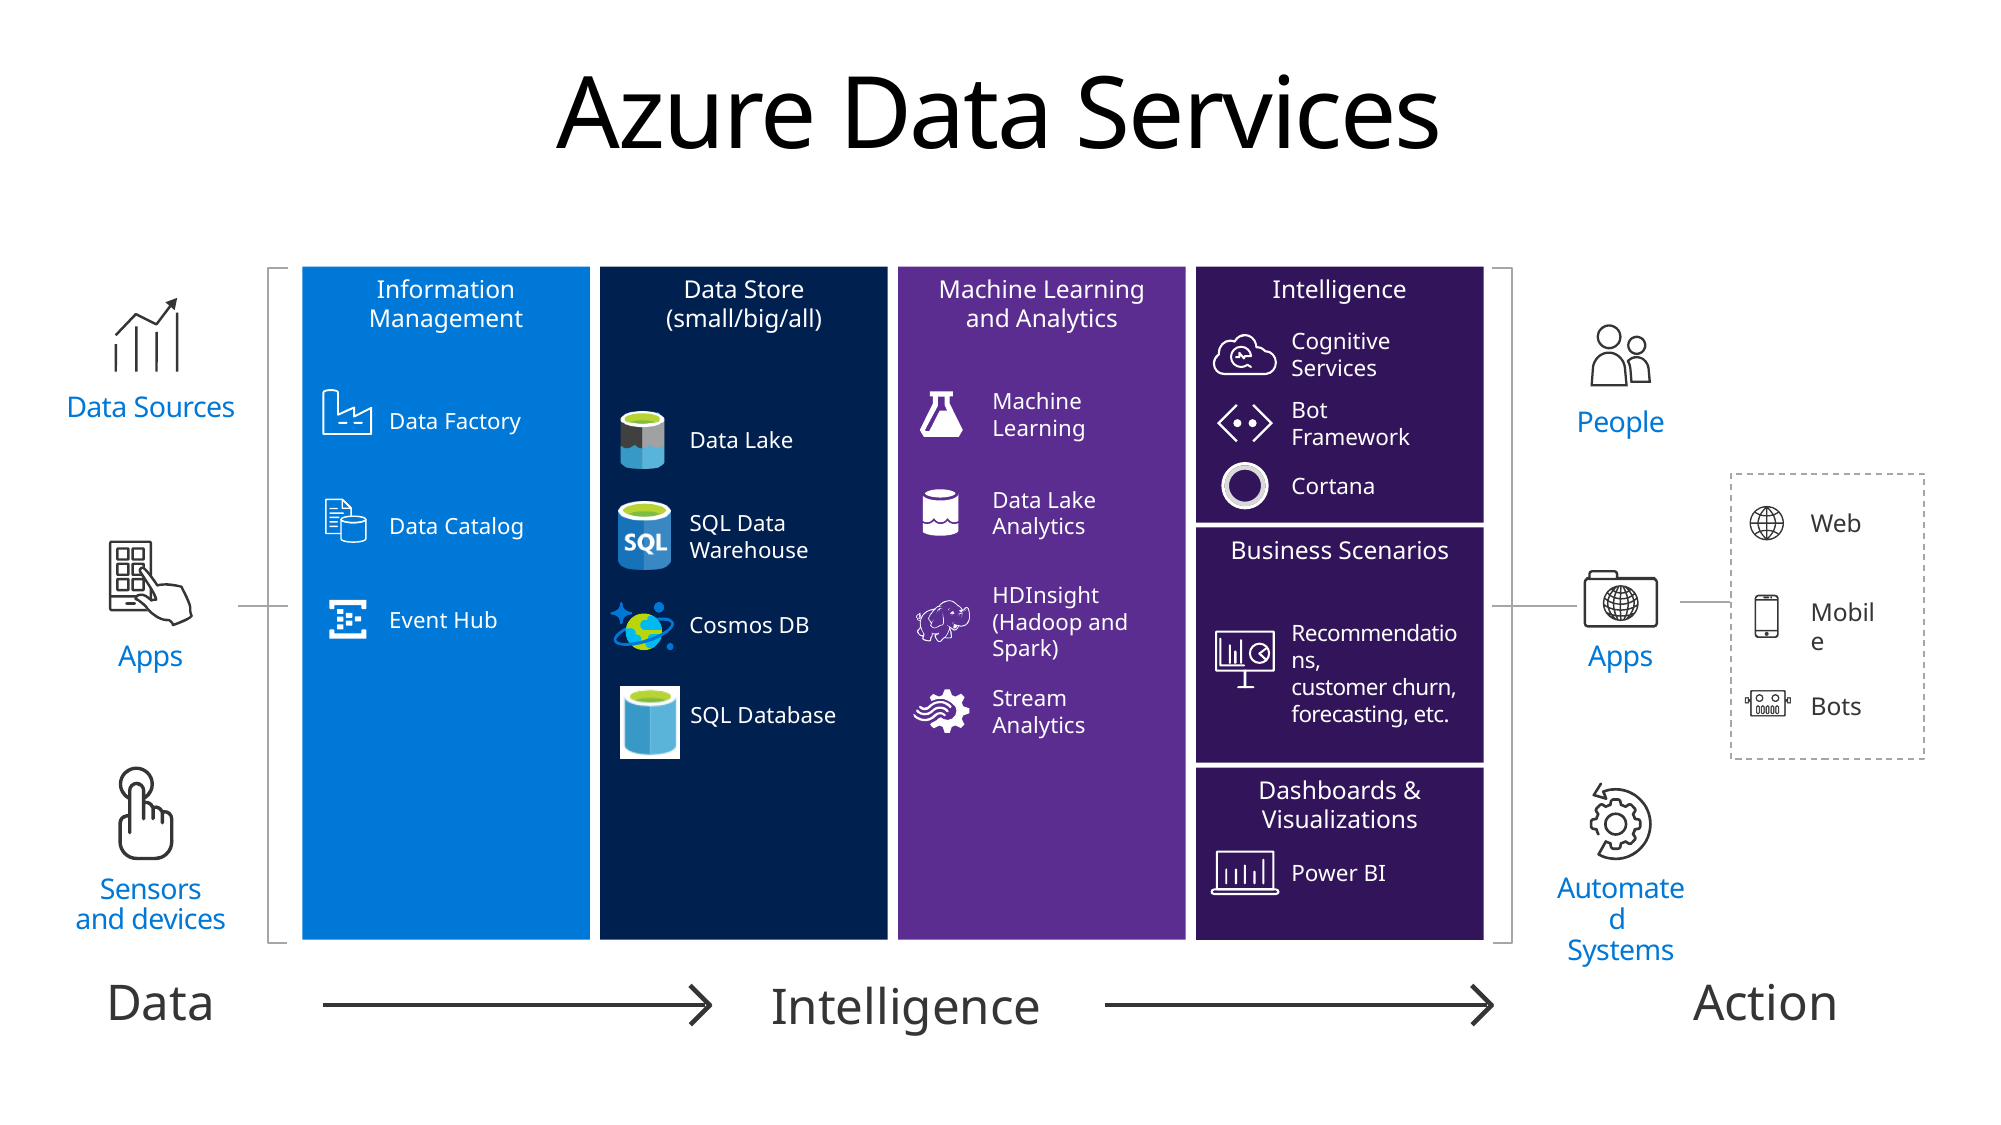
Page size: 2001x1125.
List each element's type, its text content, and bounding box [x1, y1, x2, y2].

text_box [1210, 850, 1280, 896]
title Azure Data Services [0, 47, 2000, 196]
text_box Automated Systems [1550, 874, 1691, 967]
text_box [108, 540, 194, 627]
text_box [115, 297, 178, 372]
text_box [912, 689, 970, 734]
text_box Cortana [1291, 472, 1454, 500]
text_box Data [85, 979, 236, 1031]
text_box Intelligence [1196, 266, 1484, 523]
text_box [324, 498, 367, 544]
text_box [676, 990, 706, 1020]
text_box [354, 616, 362, 622]
text_box [345, 620, 353, 626]
text_box [1217, 404, 1238, 443]
text_box HDInsight (Hadoop and Spark) [992, 580, 1161, 662]
text_box Information Management [302, 266, 590, 940]
text_box [345, 612, 353, 618]
text_box People [1577, 407, 1681, 439]
text_box Data Sources [69, 376, 233, 440]
text_box [1745, 690, 1791, 717]
text_box SQL Database [690, 701, 895, 729]
text_box Machine Learning and Analytics [898, 266, 1186, 940]
text_box [1749, 505, 1784, 541]
picture [613, 411, 671, 469]
text_box Bot Framework [1291, 396, 1454, 451]
text_box [1248, 419, 1257, 428]
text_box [322, 388, 373, 436]
text_box Dashboards & Visualizations [1196, 767, 1484, 940]
text_box [329, 599, 367, 610]
picture [916, 593, 970, 648]
text_box Data Catalog [389, 511, 560, 539]
text_box Sensors and devices [81, 874, 221, 937]
text_box Web [1810, 508, 1887, 538]
text_box Apps [1577, 641, 1669, 673]
text_box Cognitive Services [1291, 327, 1454, 382]
text_box [337, 624, 344, 630]
text_box [1252, 404, 1273, 443]
text_box [919, 391, 963, 437]
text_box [1214, 630, 1275, 689]
text_box Data Store (small/big/all) [600, 266, 888, 940]
text_box Intelligence [771, 975, 1042, 1035]
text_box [1583, 569, 1659, 628]
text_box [1492, 267, 1577, 944]
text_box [238, 267, 289, 944]
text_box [1589, 782, 1652, 861]
picture [620, 686, 680, 760]
text_box Mobile [1810, 596, 1887, 656]
text_box [329, 629, 367, 639]
text_box Data Lake [689, 426, 869, 454]
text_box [922, 489, 959, 536]
text_box [1233, 419, 1242, 428]
text_box Apps [120, 641, 182, 673]
text_box [337, 616, 344, 622]
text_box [610, 596, 880, 661]
text_box Recommendations, customer churn, forecasting, etc. [1291, 618, 1467, 727]
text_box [1104, 990, 1488, 1020]
text_box Business Scenarios [1196, 527, 1484, 763]
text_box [1221, 461, 1269, 510]
text_box Data Lake Analytics [992, 485, 1161, 540]
text_box Machine Learning [992, 387, 1161, 441]
text_box Power BI [1291, 859, 1454, 887]
picture [609, 501, 679, 571]
text_box [1754, 594, 1779, 638]
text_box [1212, 333, 1278, 376]
text_box Bots [1810, 691, 1887, 721]
text_box [118, 766, 174, 861]
text_box Event Hub [389, 605, 560, 633]
text_box SQL Data Warehouse [689, 508, 894, 563]
text_box Data Factory [389, 407, 560, 435]
text_box Stream Analytics [992, 684, 1161, 738]
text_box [1590, 324, 1652, 387]
text_box Action [1645, 978, 1887, 1032]
text_box [1730, 473, 1925, 759]
